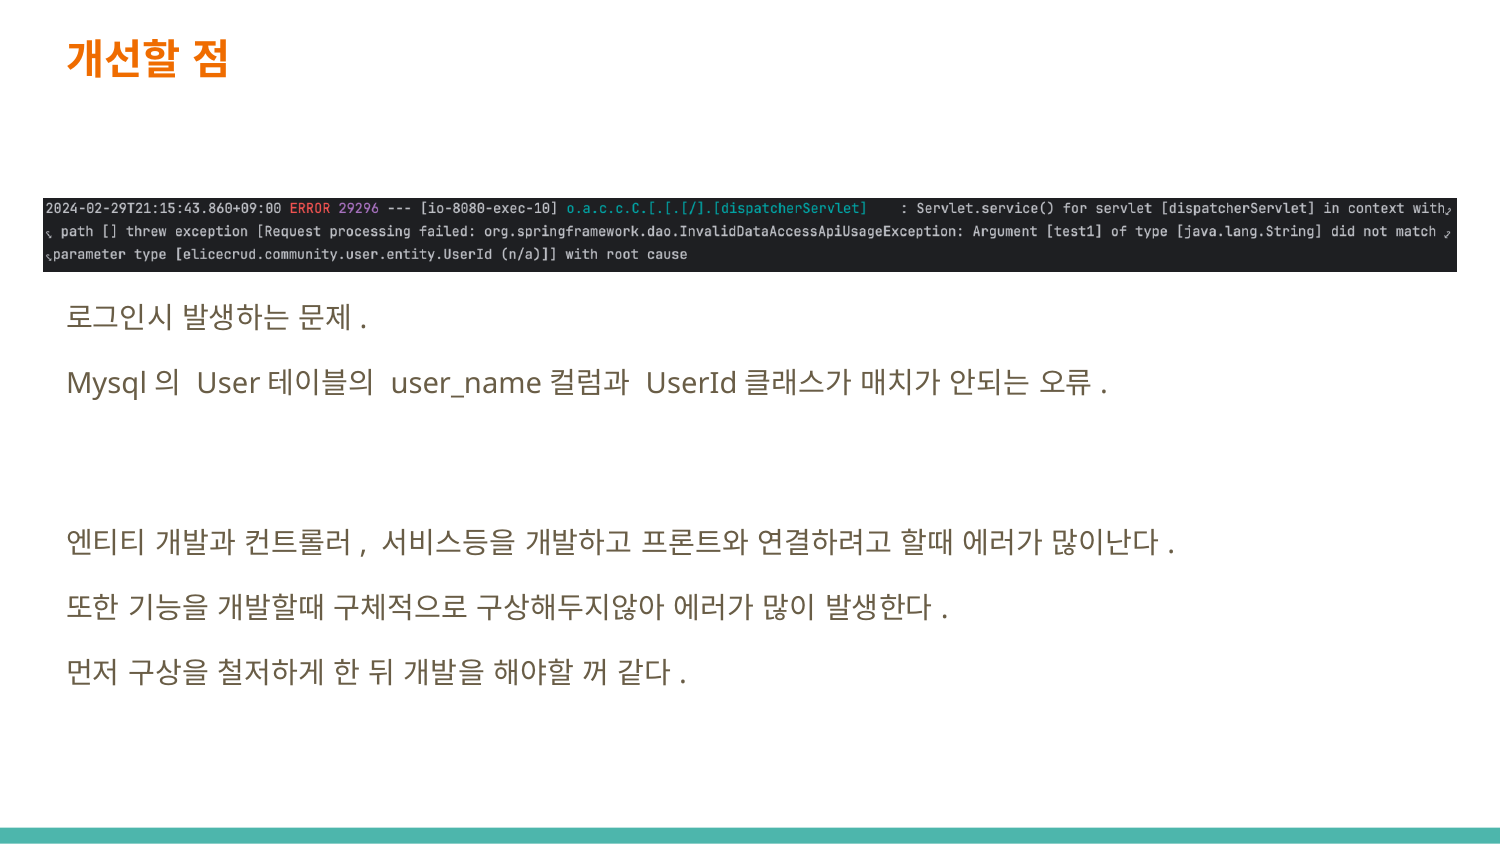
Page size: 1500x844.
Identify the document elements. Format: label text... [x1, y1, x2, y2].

picture [42, 197, 1458, 273]
title 개선할 점 [51, 18, 1449, 93]
list 로그인시 발생하는 문제. Mysql의 User테이블의 user_name컬럼과 UserId클래스가 매치가 안되는 오류. [51, 280, 1449, 444]
list 엔티티 개발과 컨트롤러, 서비스등을 개발하고 프론트와 연결하려고 할때 에러가 많이난다. 또한 기능을 개발할때 구체적으로 구상해두지않아 에러가 많이 발생한다. 먼저 구상을 철저하게 한 뒤 개발을 해야할 꺼 같다. [51, 444, 1449, 777]
